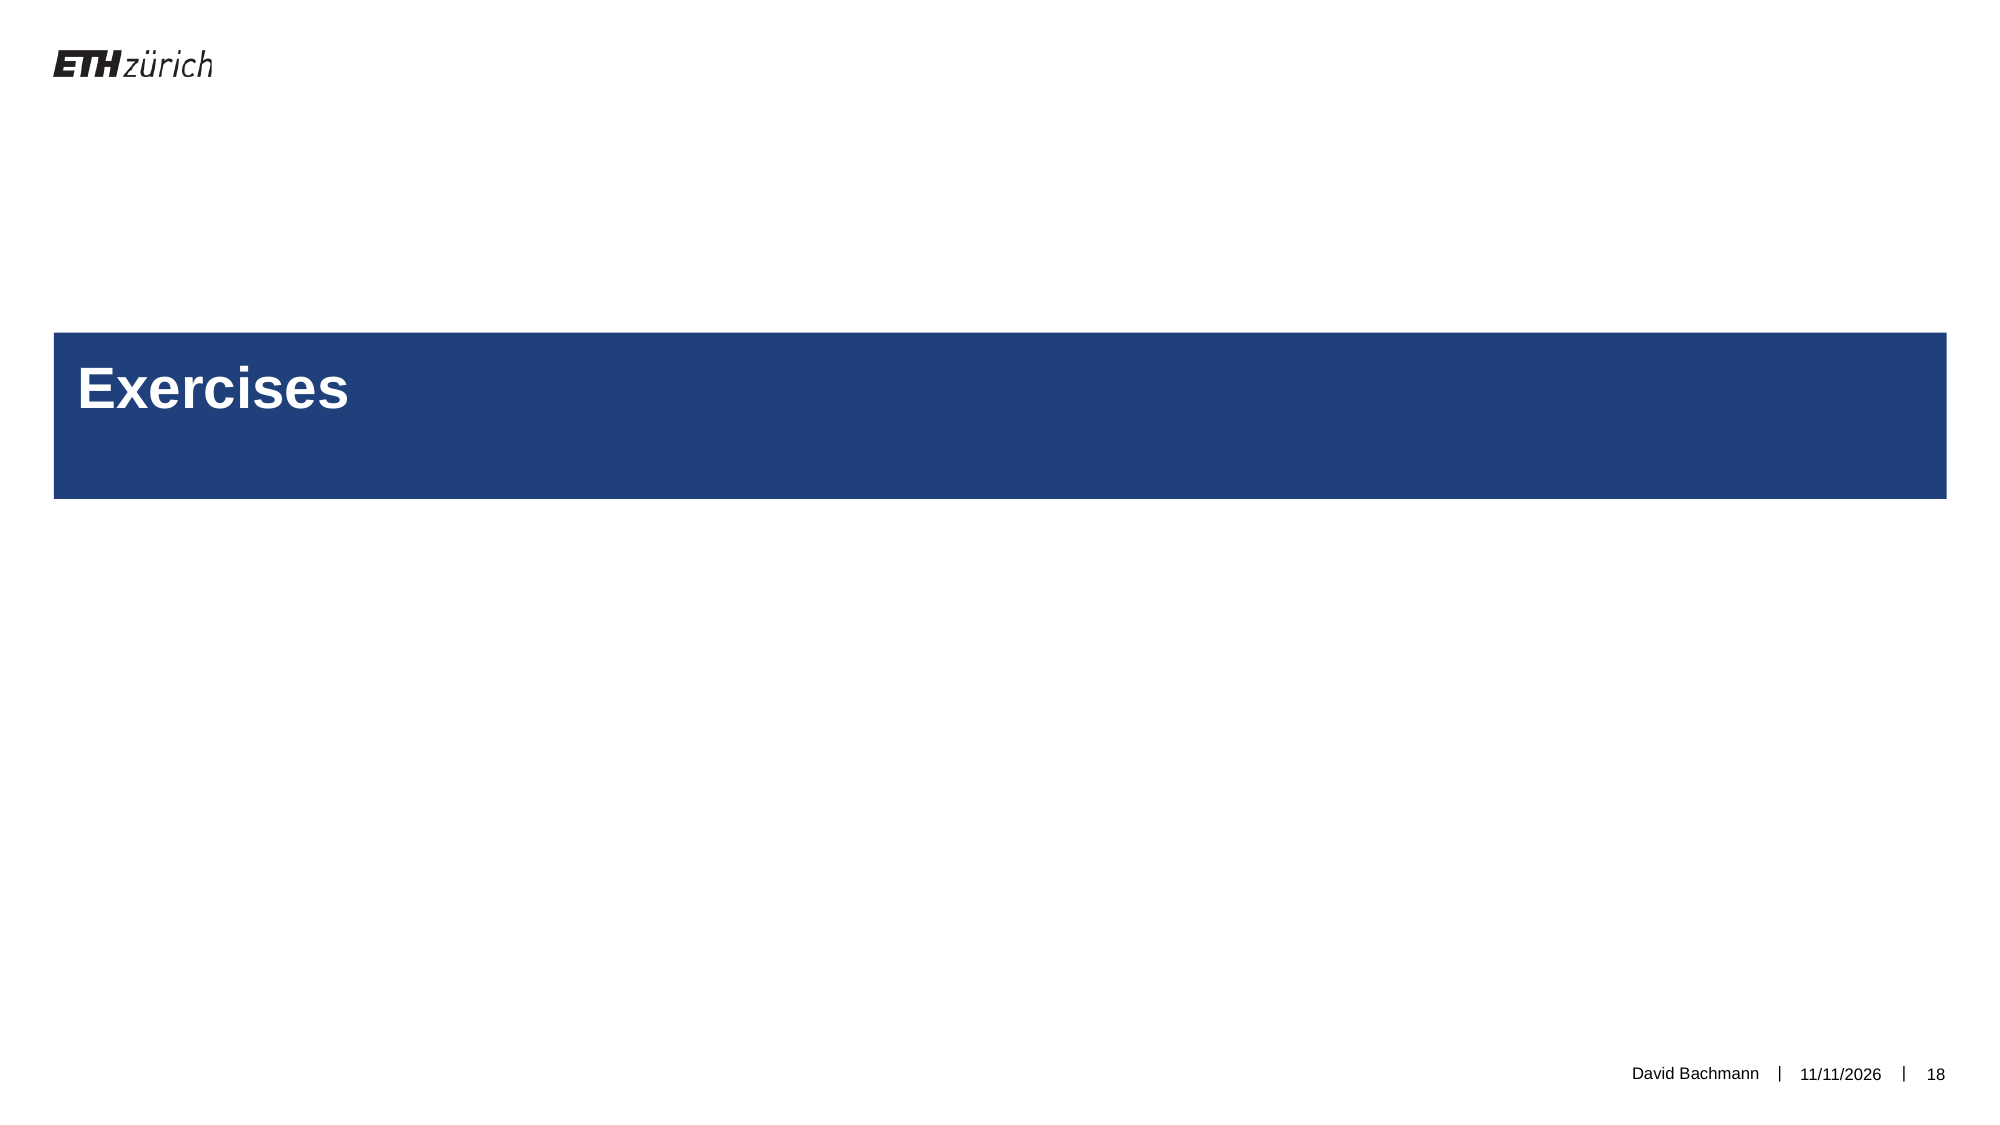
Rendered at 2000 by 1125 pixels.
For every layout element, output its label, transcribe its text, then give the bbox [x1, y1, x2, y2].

text_box Exercises [53, 332, 1947, 499]
slide_number 18 [1906, 1034, 1966, 1112]
footer David Bachmann [999, 1034, 1760, 1111]
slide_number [1790, 1034, 1892, 1112]
